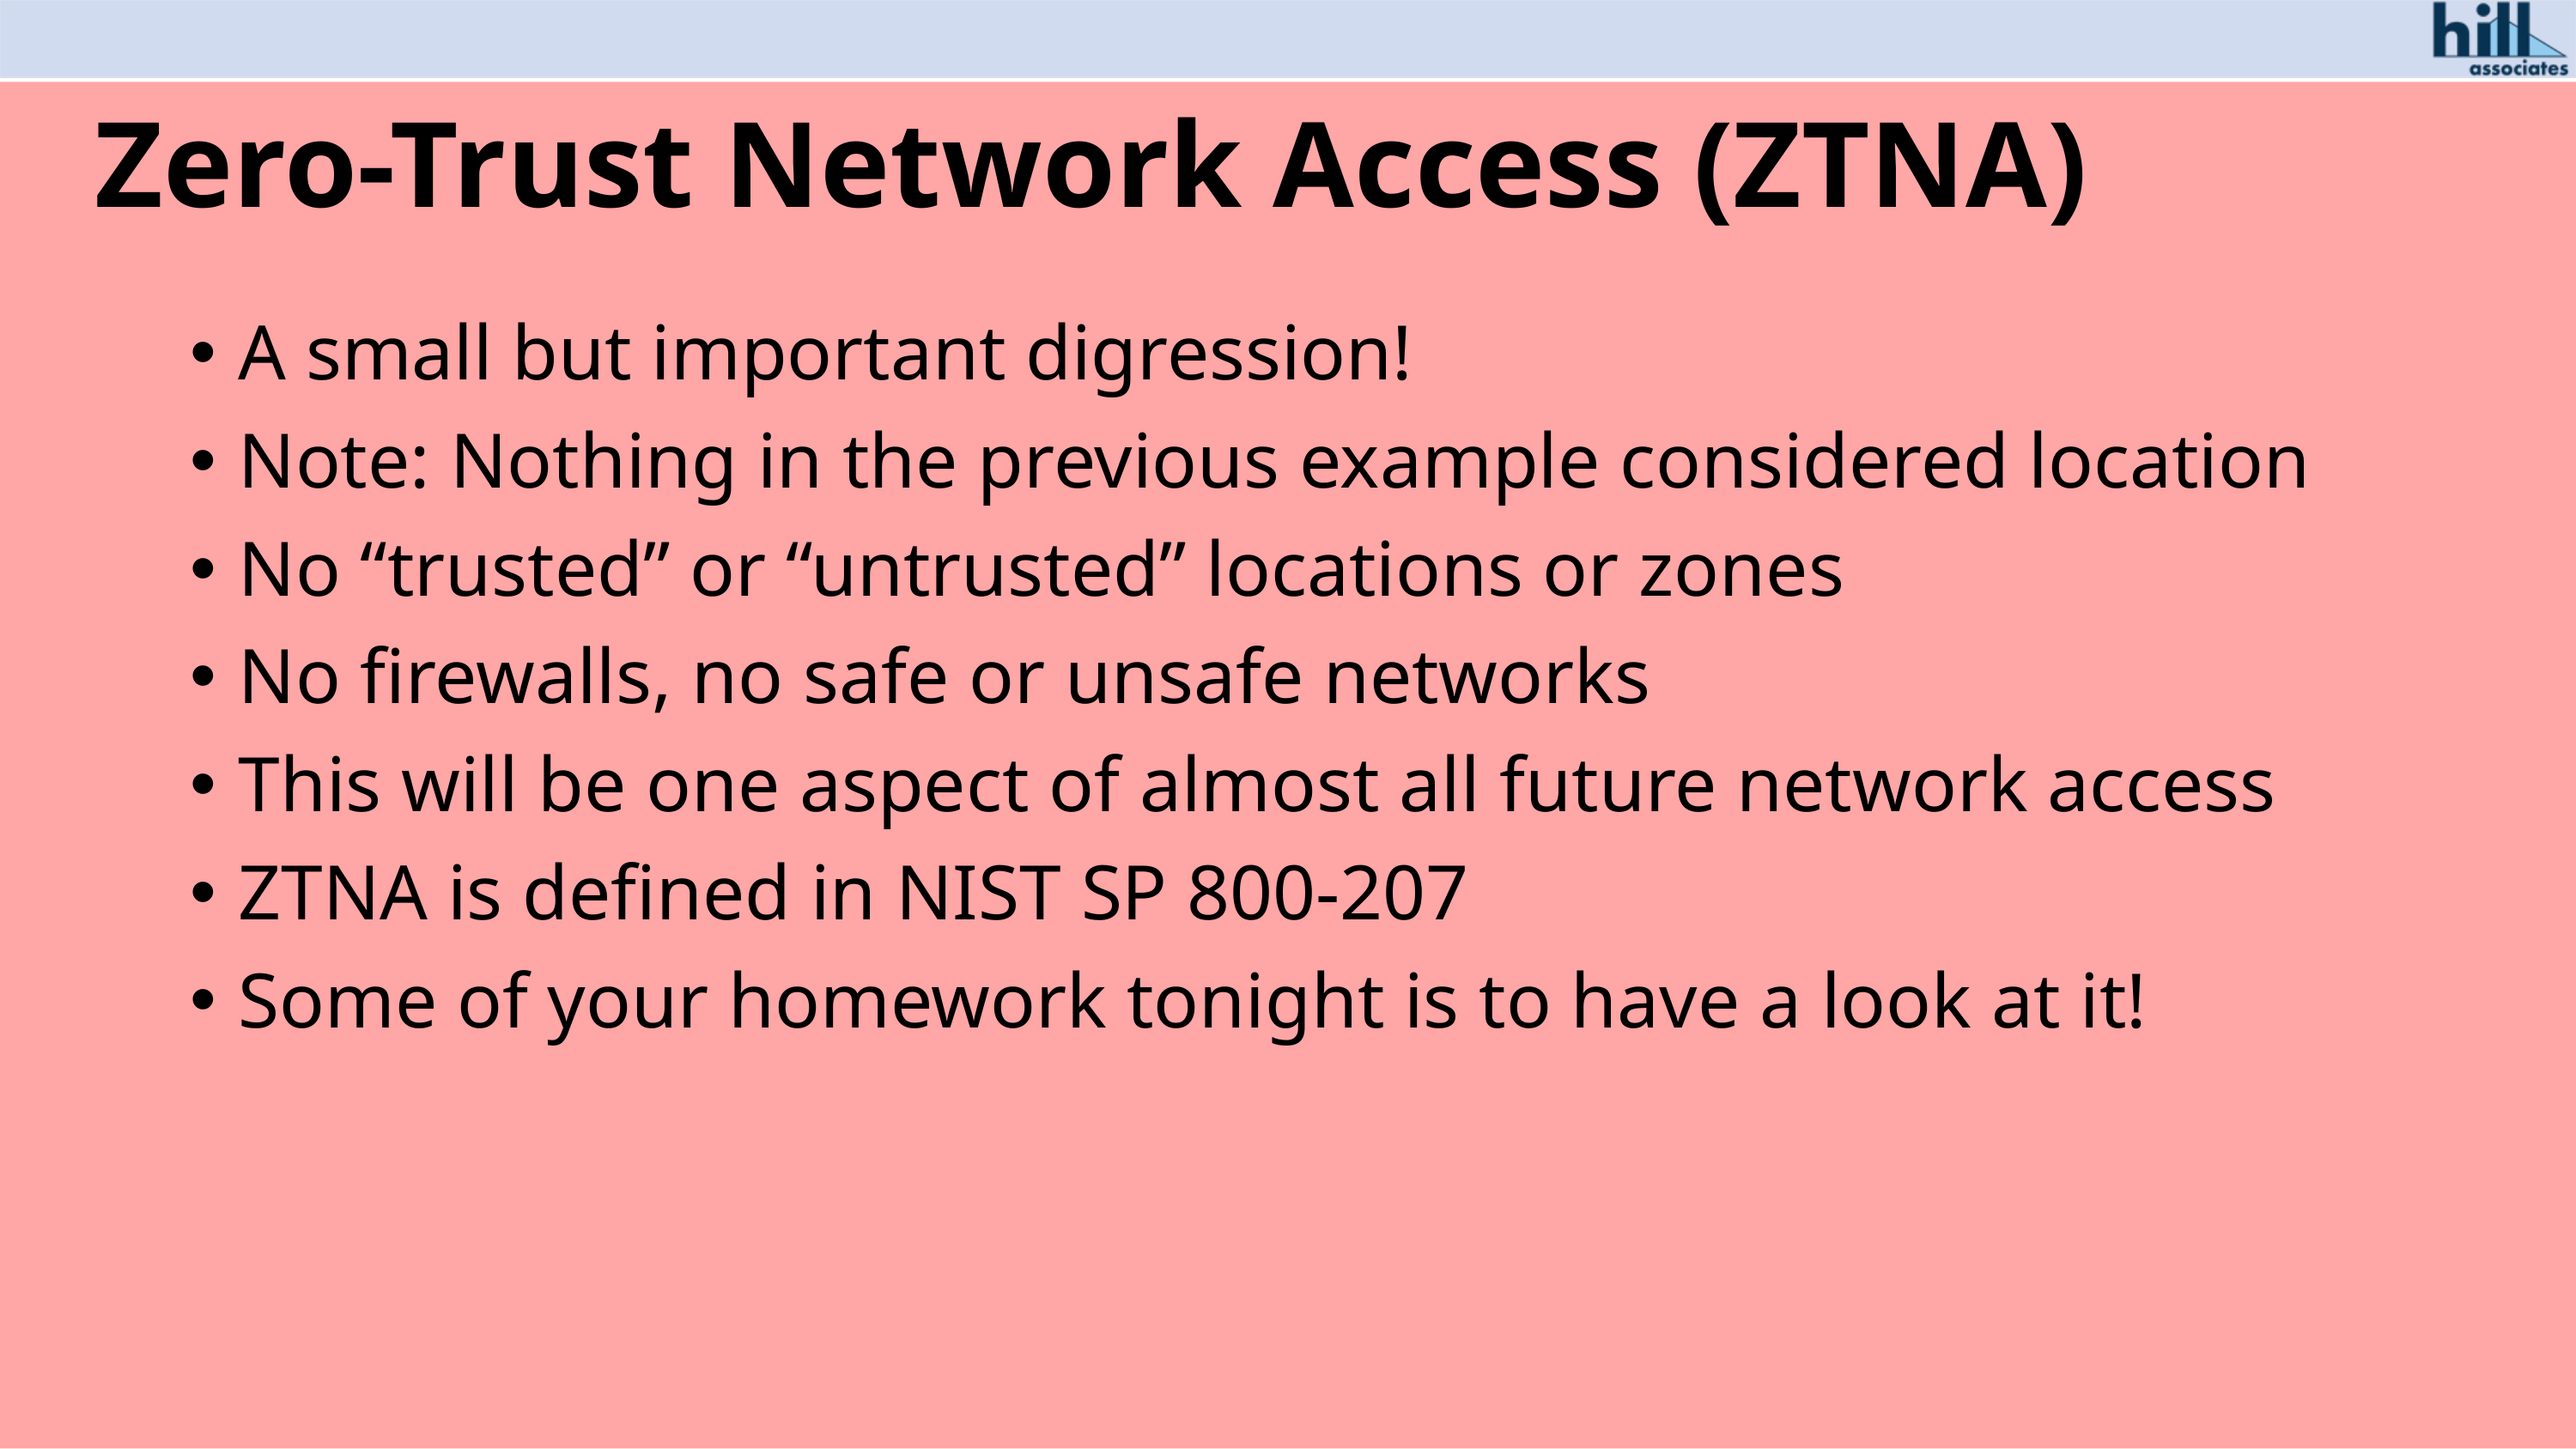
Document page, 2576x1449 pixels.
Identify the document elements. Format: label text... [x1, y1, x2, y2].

list A small but important digression! Note: Nothing in the previous example considered location No “trusted” or “untrusted” locations or zones No firewalls, no safe or unsafe networks This will be one aspect of almost all future network access ZTNA is defined in NIST SP 800-207 Some of your homework tonight is to have a look at it! [177, 308, 2399, 1290]
picture [2432, 0, 2576, 80]
text_box [0, 81, 2576, 1449]
title Zero-Trust Network Access (ZTNA) [82, 28, 2305, 309]
